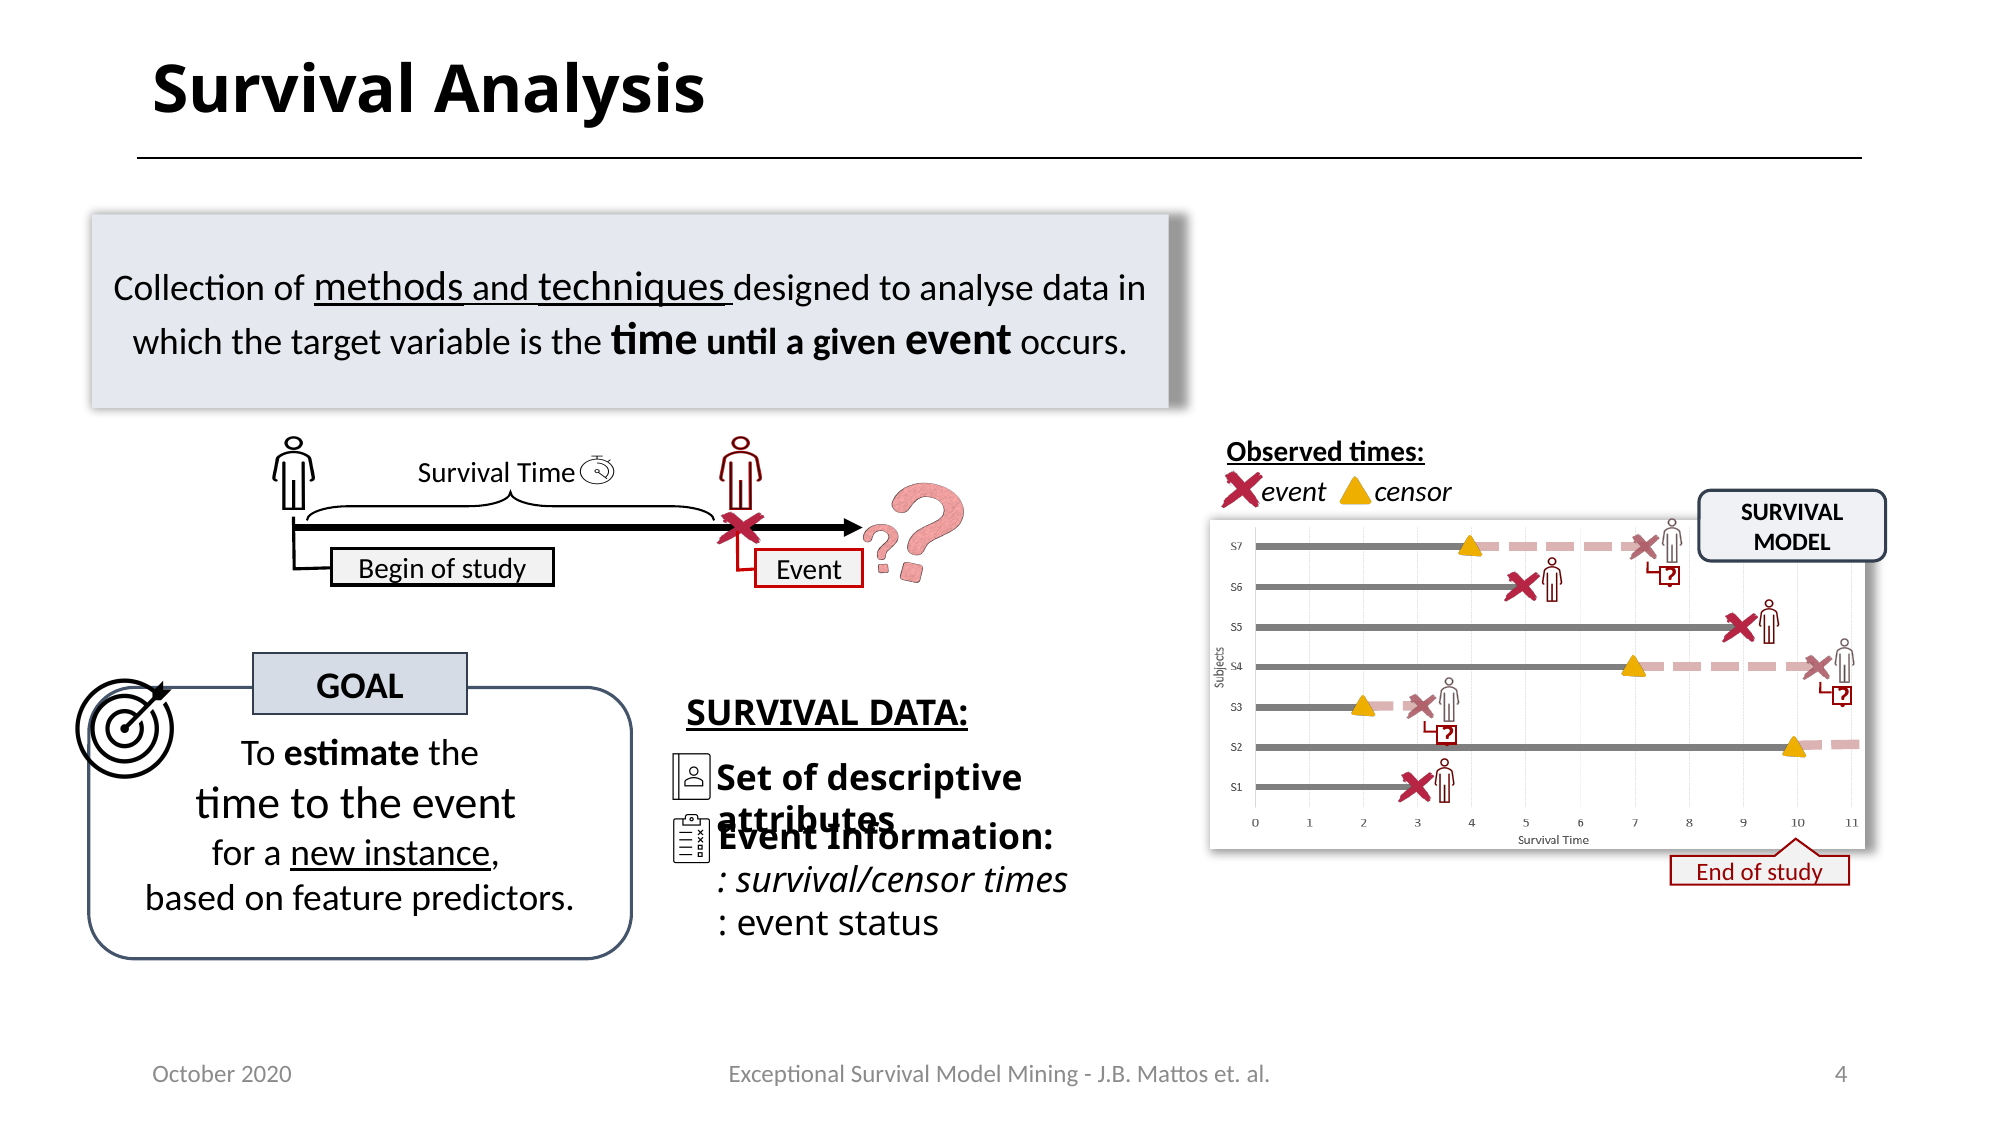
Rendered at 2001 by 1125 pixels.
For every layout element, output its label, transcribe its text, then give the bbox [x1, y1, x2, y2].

slide_number 4 [1412, 1042, 1863, 1103]
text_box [241, 434, 968, 587]
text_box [1211, 424, 1510, 516]
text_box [662, 682, 1117, 951]
text_box Collection of methods and techniques designed to analyse data in which the target variable is the time until a given event occurs. [91, 213, 1170, 409]
footer Exceptional Survival Model Mining - J.B. Mattos et. al. [662, 1042, 1338, 1103]
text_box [1210, 490, 1886, 885]
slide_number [137, 1042, 588, 1103]
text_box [71, 652, 632, 959]
title Survival Analysis [137, 48, 1863, 135]
